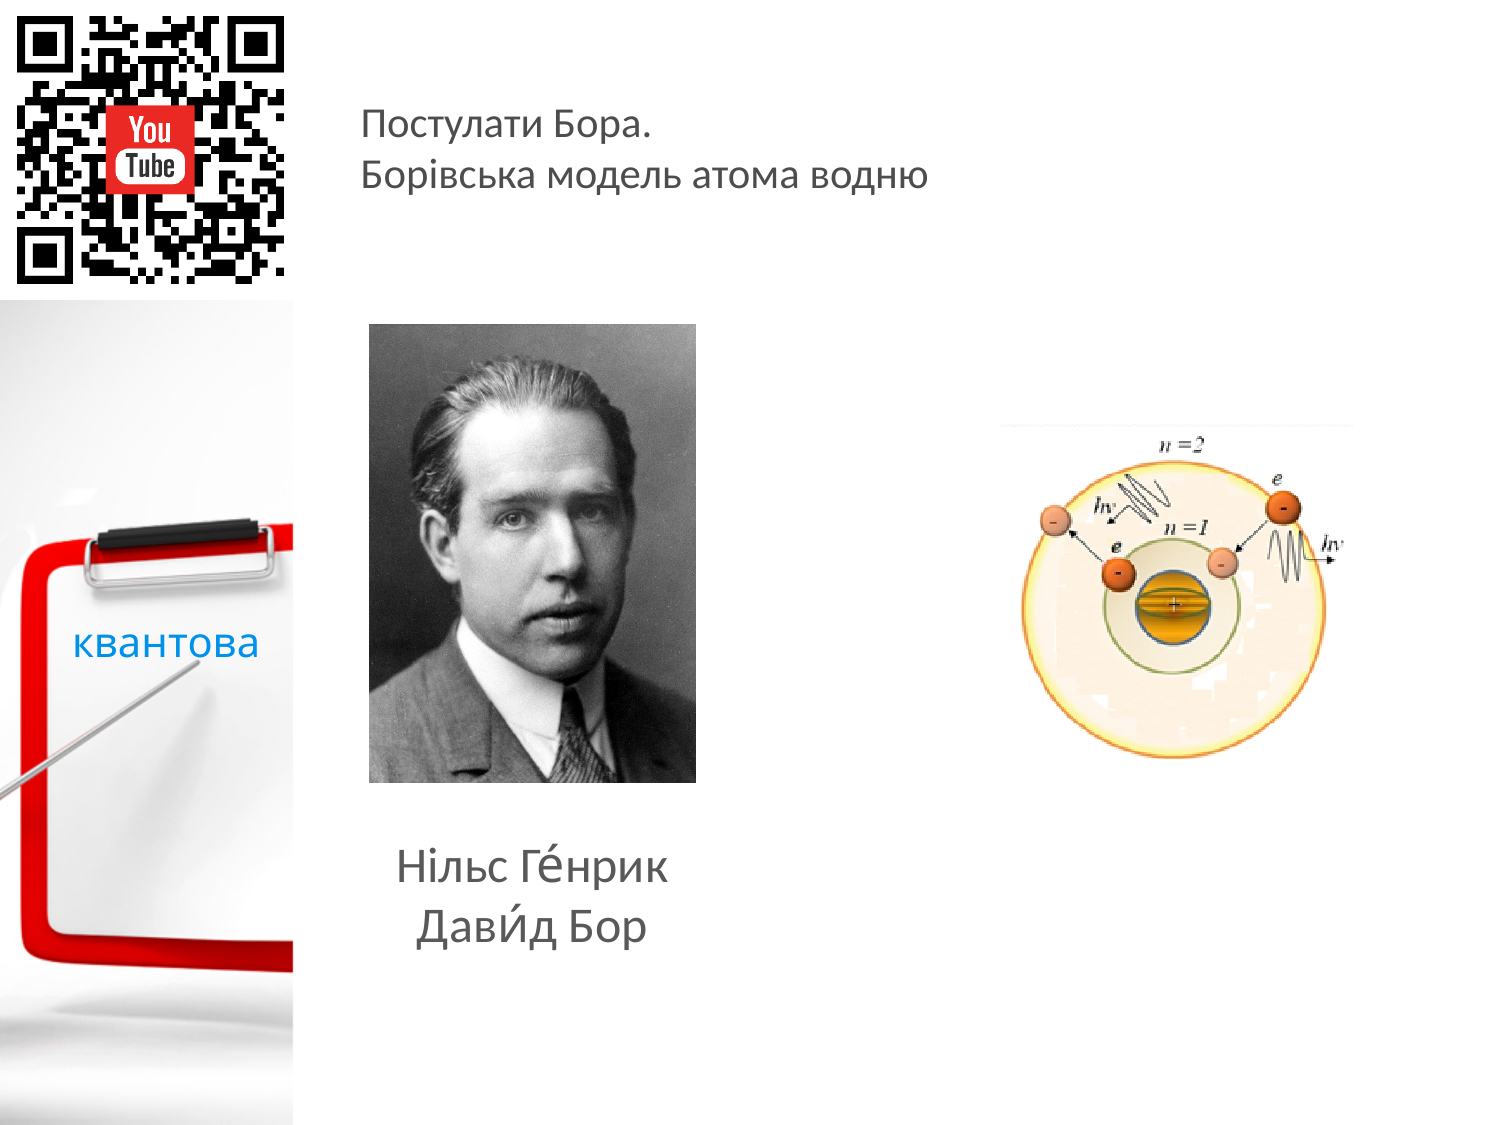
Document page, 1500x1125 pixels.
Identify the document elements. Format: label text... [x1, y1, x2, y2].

text_box Нільс Ге́нрик Дави́д Бор [349, 824, 715, 960]
title Постулати Бора. Борівська модель атома водню [345, 86, 1433, 205]
text_box квантова [27, 607, 305, 708]
picture [0, 0, 1500, 1125]
